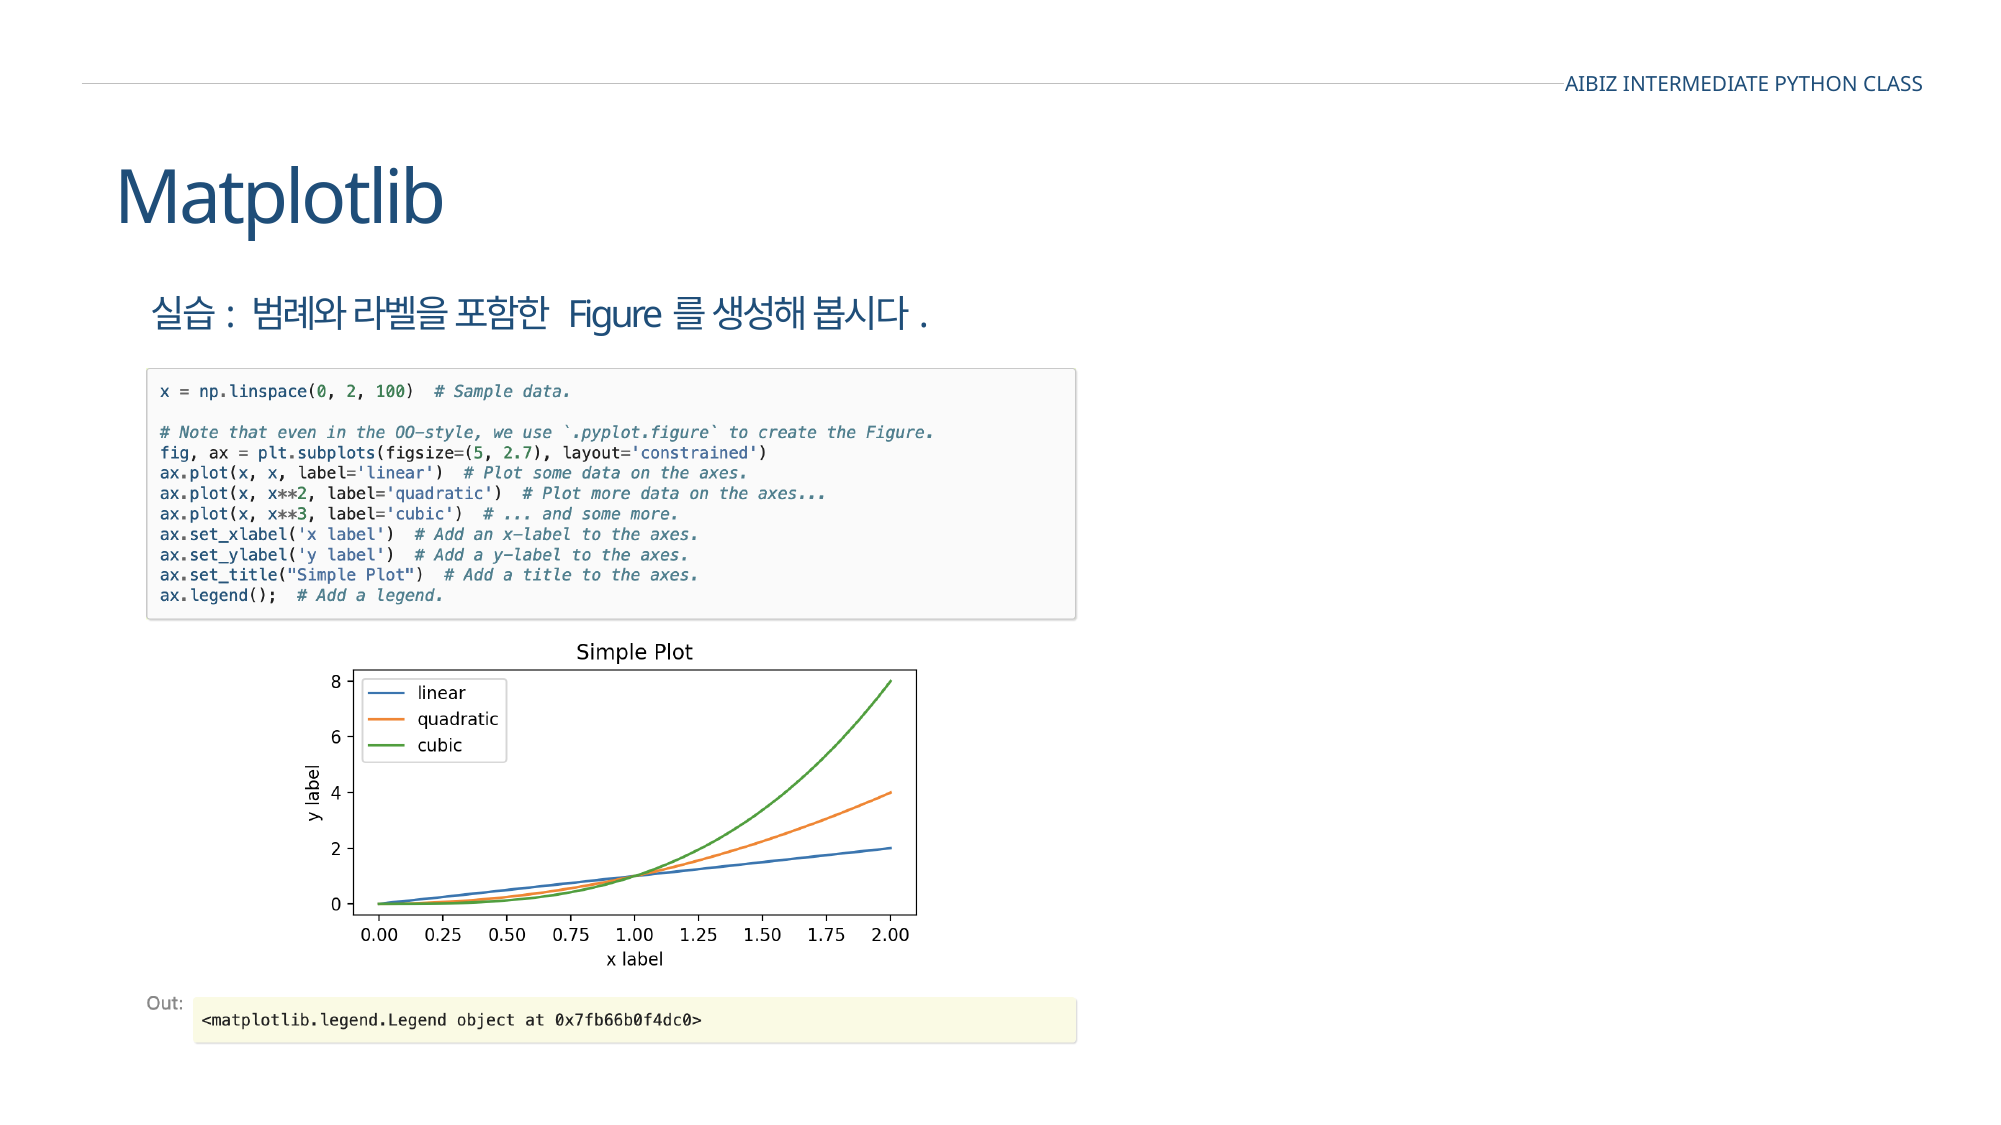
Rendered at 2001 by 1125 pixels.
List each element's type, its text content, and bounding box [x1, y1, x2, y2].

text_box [81, 63, 1939, 104]
text_box 실습: 범례와 라벨을 포함한 Figure를 생성해 봅시다. [136, 282, 1055, 350]
picture [136, 350, 1094, 1049]
text_box Matplotlib [100, 140, 462, 246]
